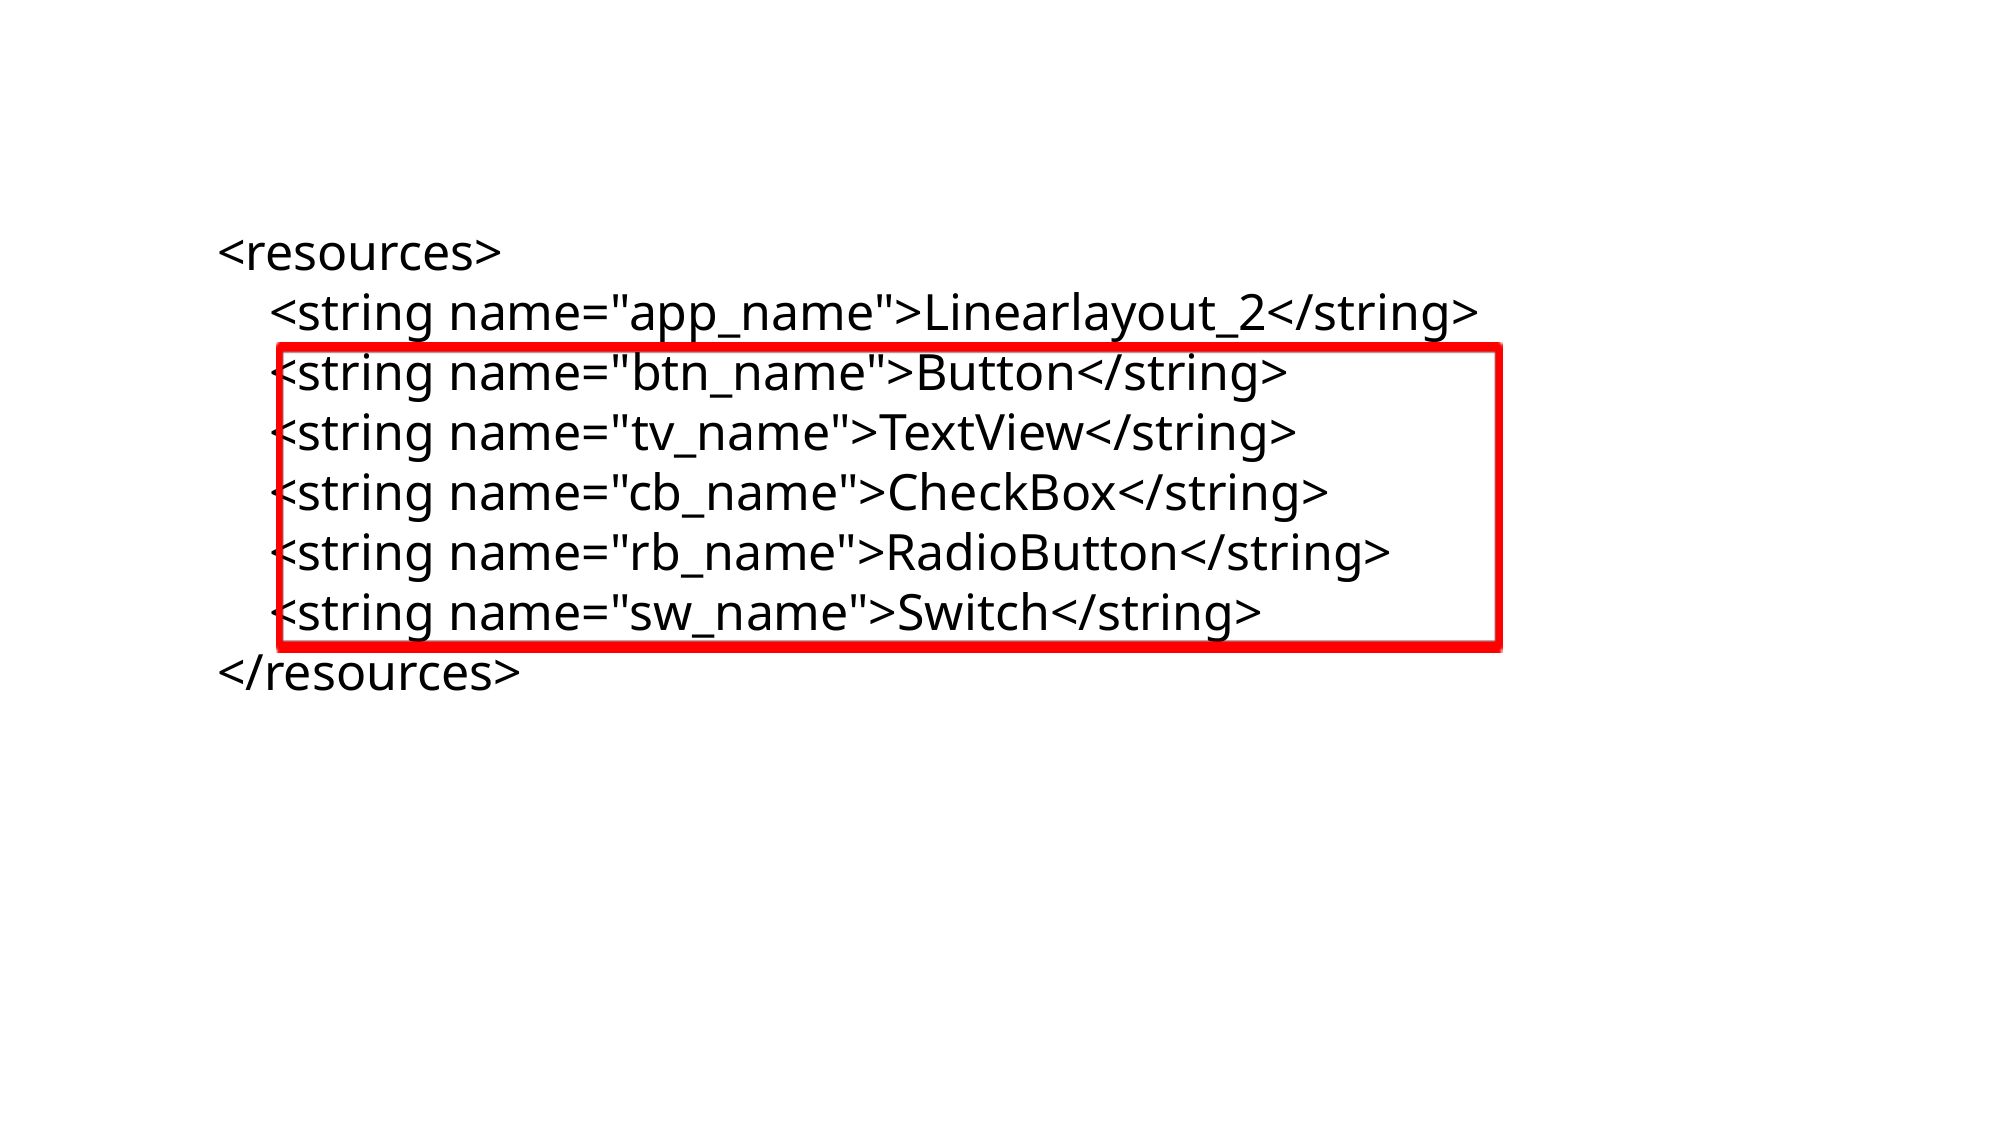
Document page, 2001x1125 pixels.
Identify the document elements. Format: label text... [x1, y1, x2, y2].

picture [276, 342, 1503, 653]
text_box <resources> <string name="app_name">Linearlayout_2</string> <string name="btn_name">Button</string> <string name="tv_name">TextView</string> <string name="cb_name">CheckBox</string> <string name="rb_name">RadioButton</string> <string name="sw_name">Switch</string> </resources> [202, 213, 1779, 708]
